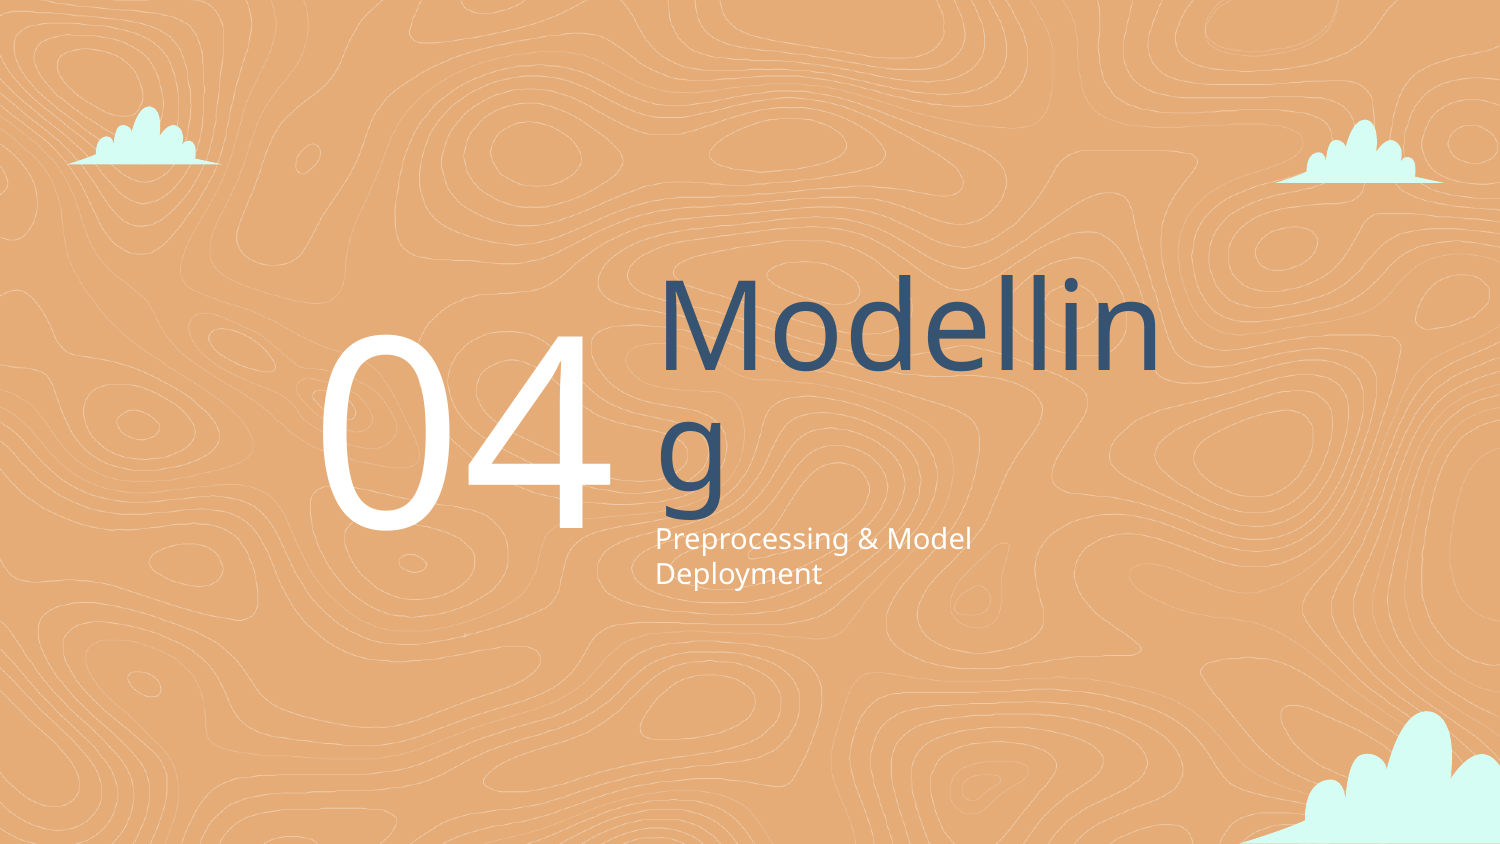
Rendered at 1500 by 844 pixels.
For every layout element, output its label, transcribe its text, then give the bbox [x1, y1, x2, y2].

subtitle Preprocessing & Model Deployment [640, 505, 1091, 584]
title Modelling [640, 257, 1214, 531]
title 04 [286, 285, 641, 559]
